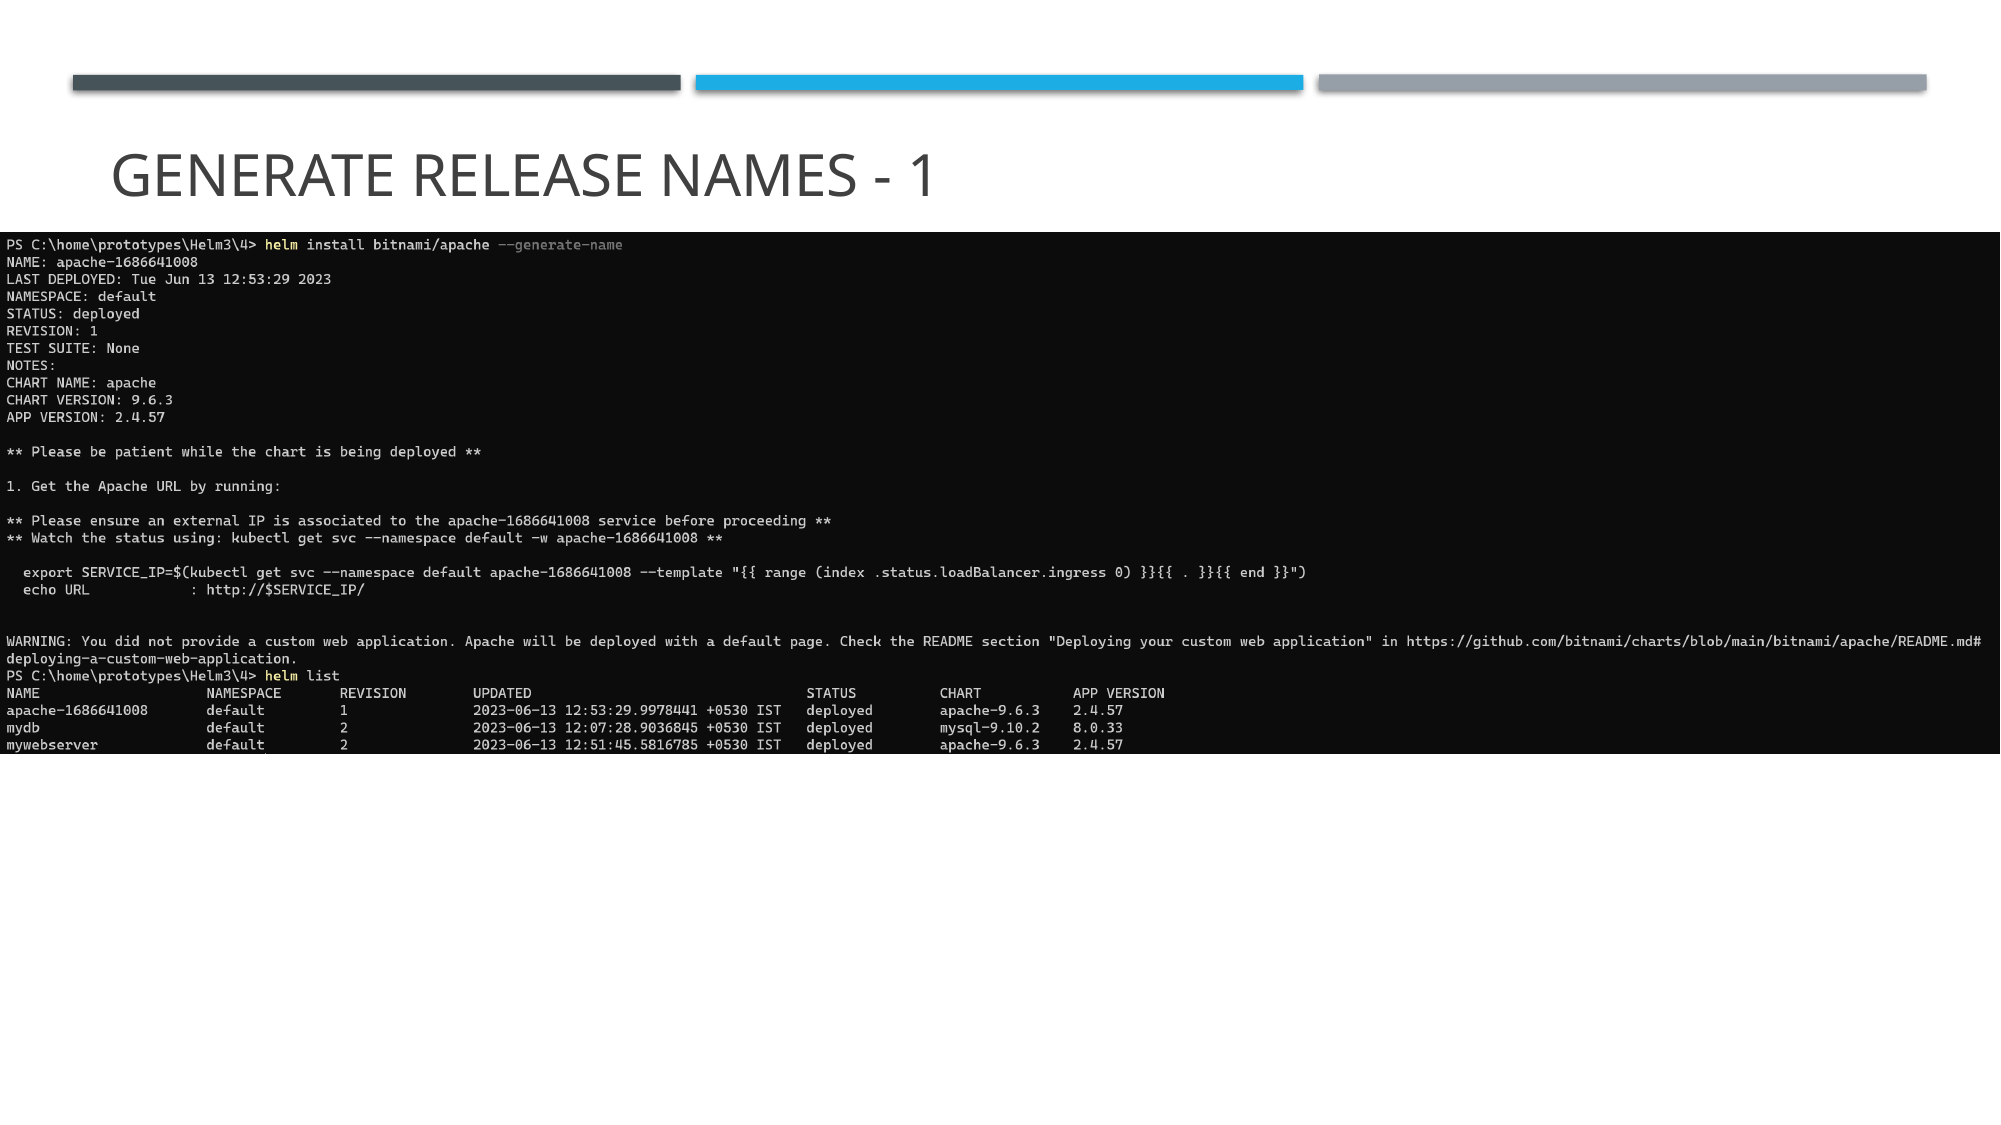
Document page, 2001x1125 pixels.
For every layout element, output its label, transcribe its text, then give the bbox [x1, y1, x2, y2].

title GENERATE RELEASE NAMES - 1 [95, 115, 1905, 216]
picture [0, 232, 2000, 754]
